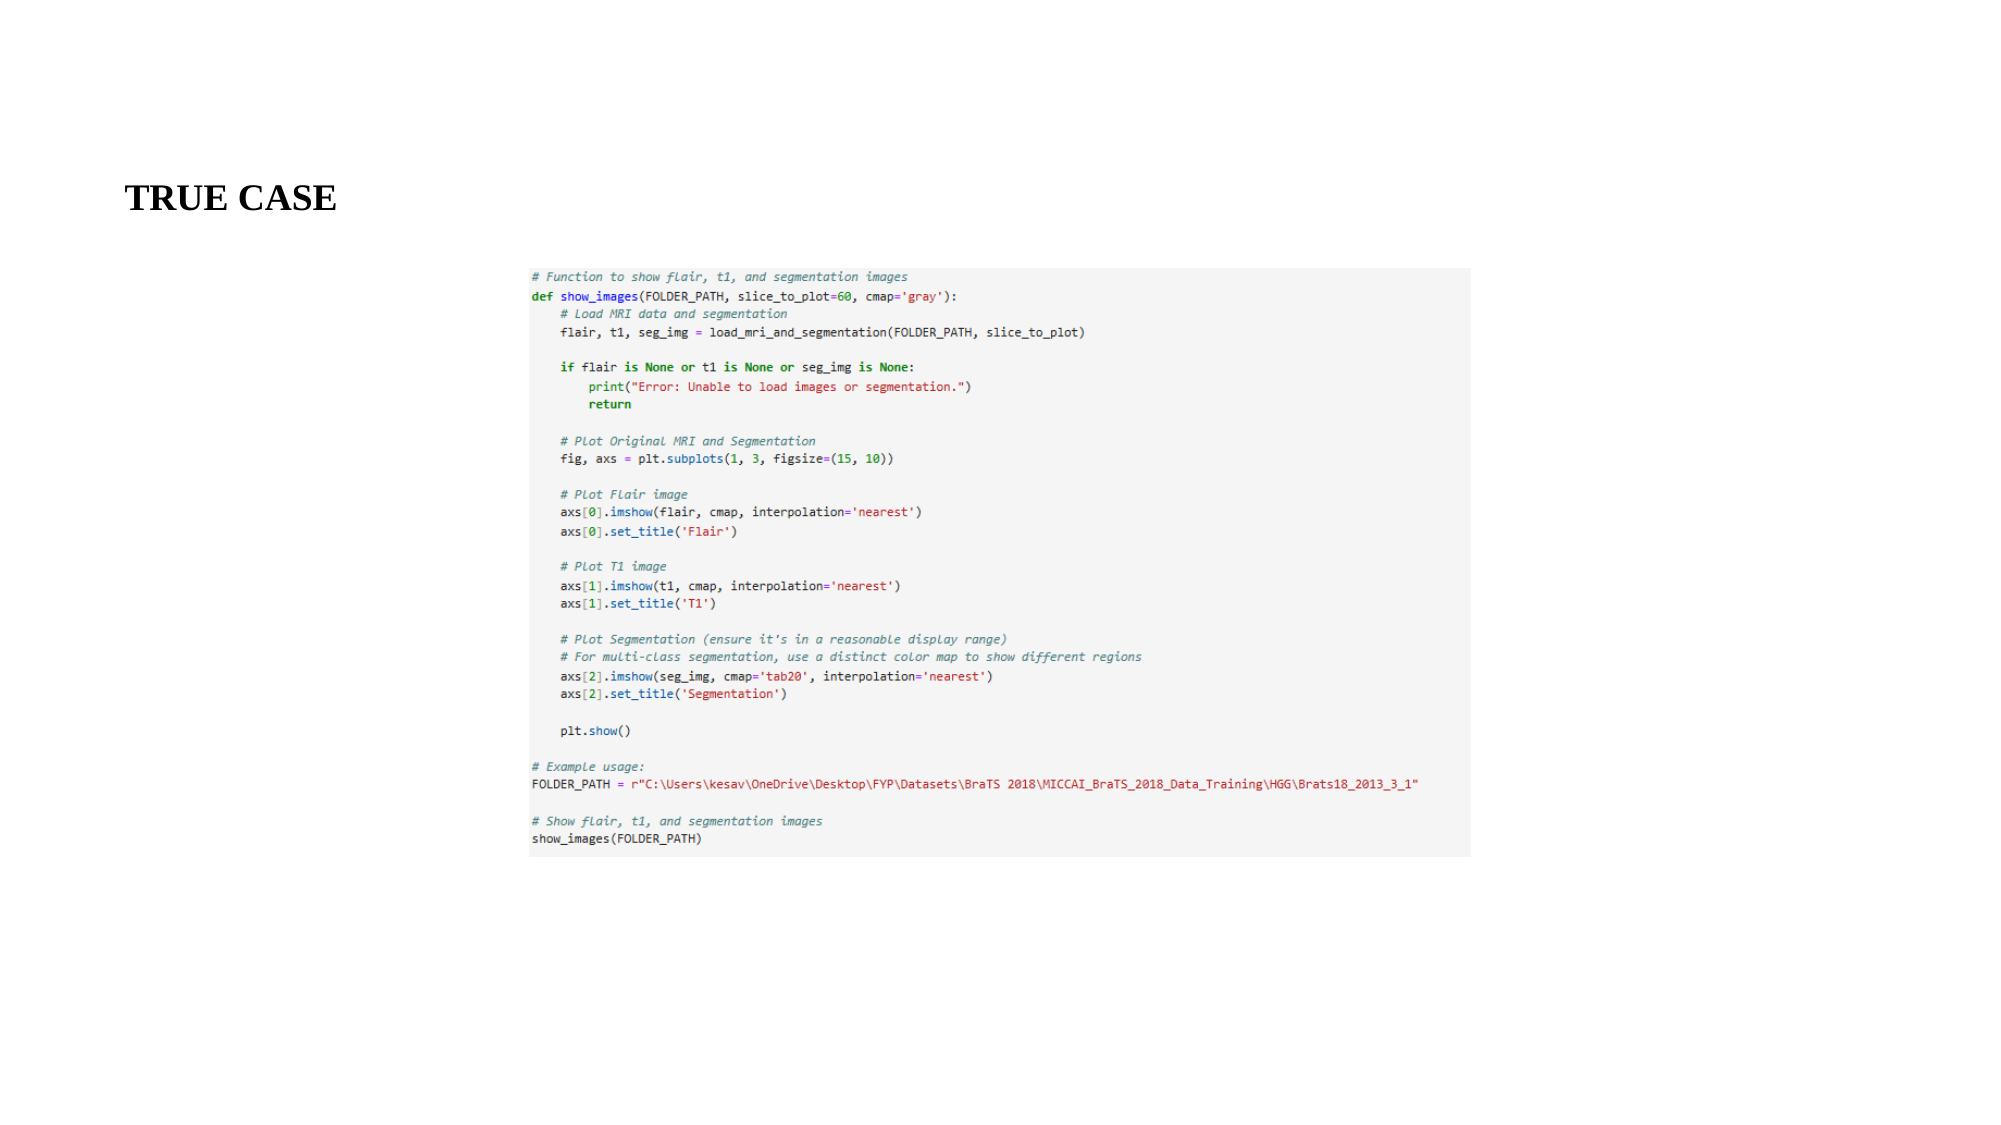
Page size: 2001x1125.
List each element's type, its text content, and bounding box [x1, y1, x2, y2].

text_box TRUE CASE [109, 143, 1111, 226]
picture [529, 268, 1471, 857]
